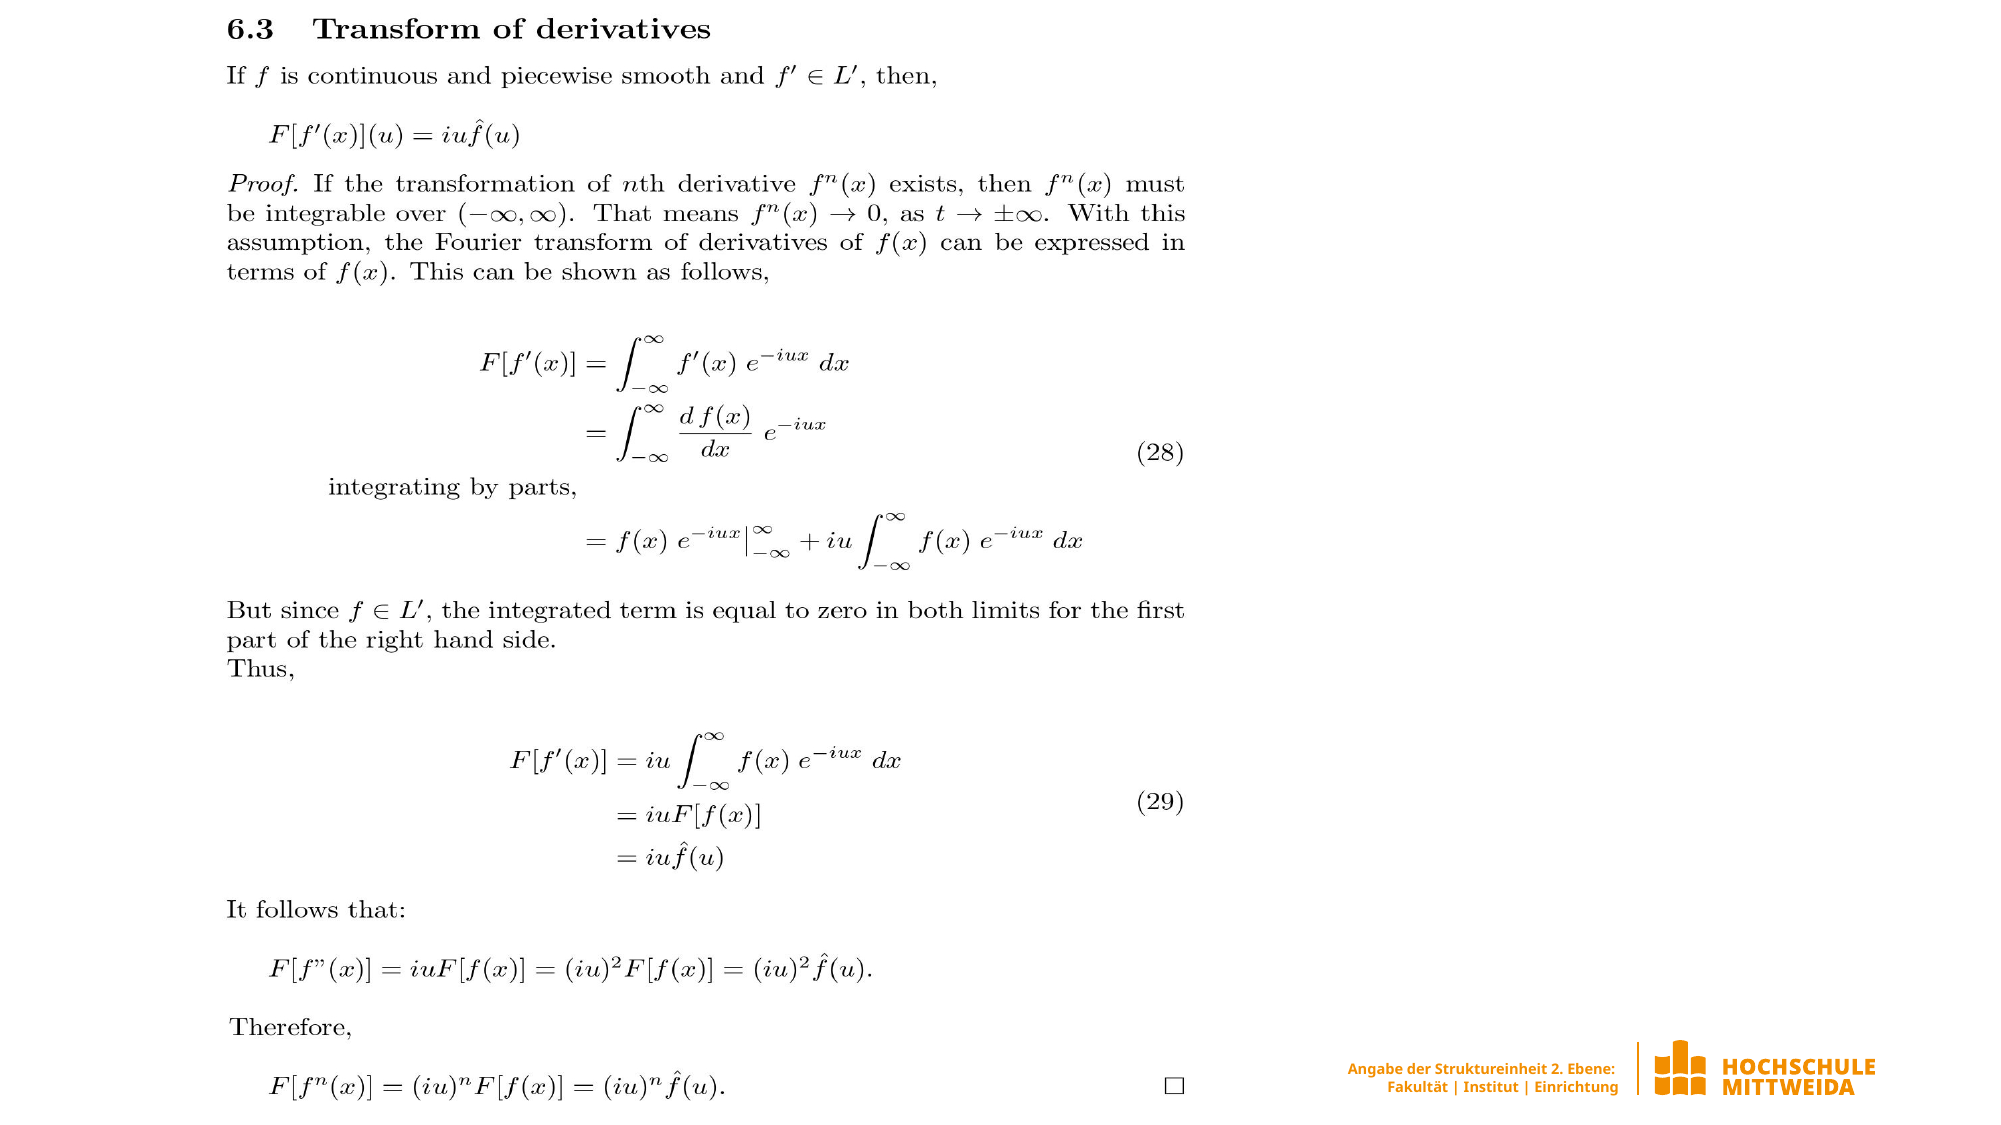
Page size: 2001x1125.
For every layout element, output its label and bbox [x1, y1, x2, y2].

picture [190, 0, 1235, 1125]
